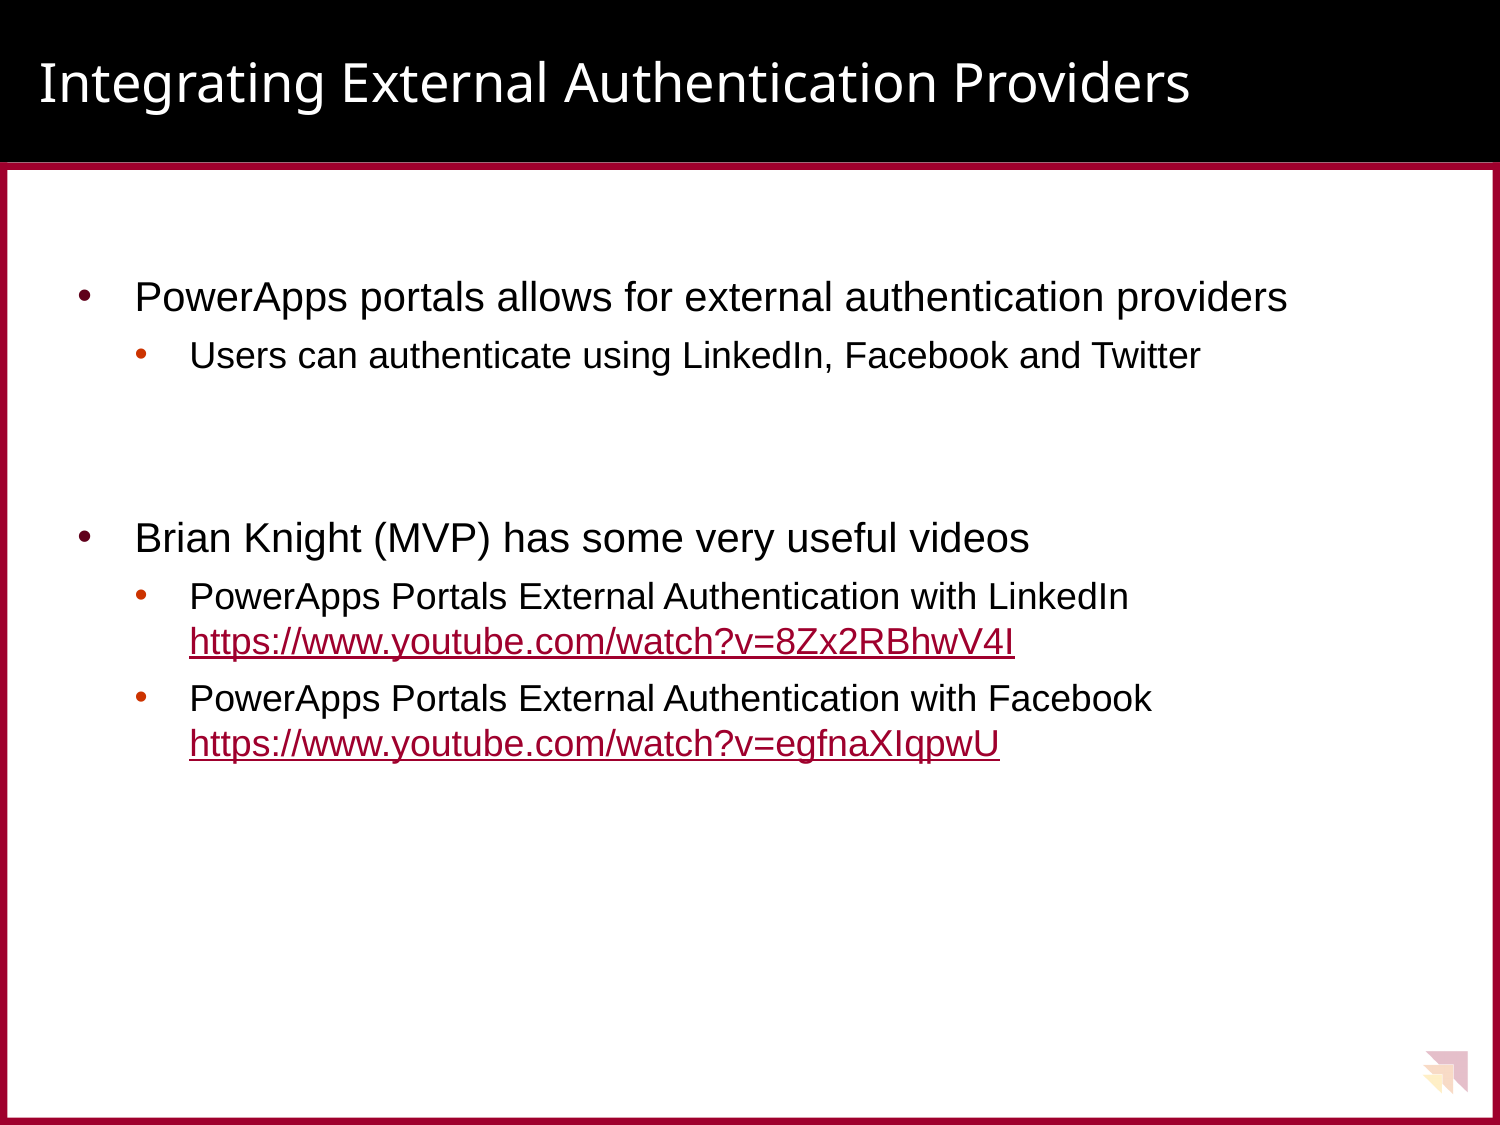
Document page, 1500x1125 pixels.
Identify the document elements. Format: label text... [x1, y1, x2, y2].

title Integrating External Authentication Providers [24, 12, 1438, 150]
list PowerApps portals allows for external authentication providers Users can authenticate using LinkedIn, Facebook and Twitter Brian Knight (MVP) has some very useful videos PowerApps Portals External Authentication with LinkedIn https://www.youtube.com/watch?v=8Zx2RBhwV4I PowerApps Portals External Authentication with Facebook https://www.youtube.com/watch?v=egfnaXIqpwU [62, 237, 1438, 1088]
